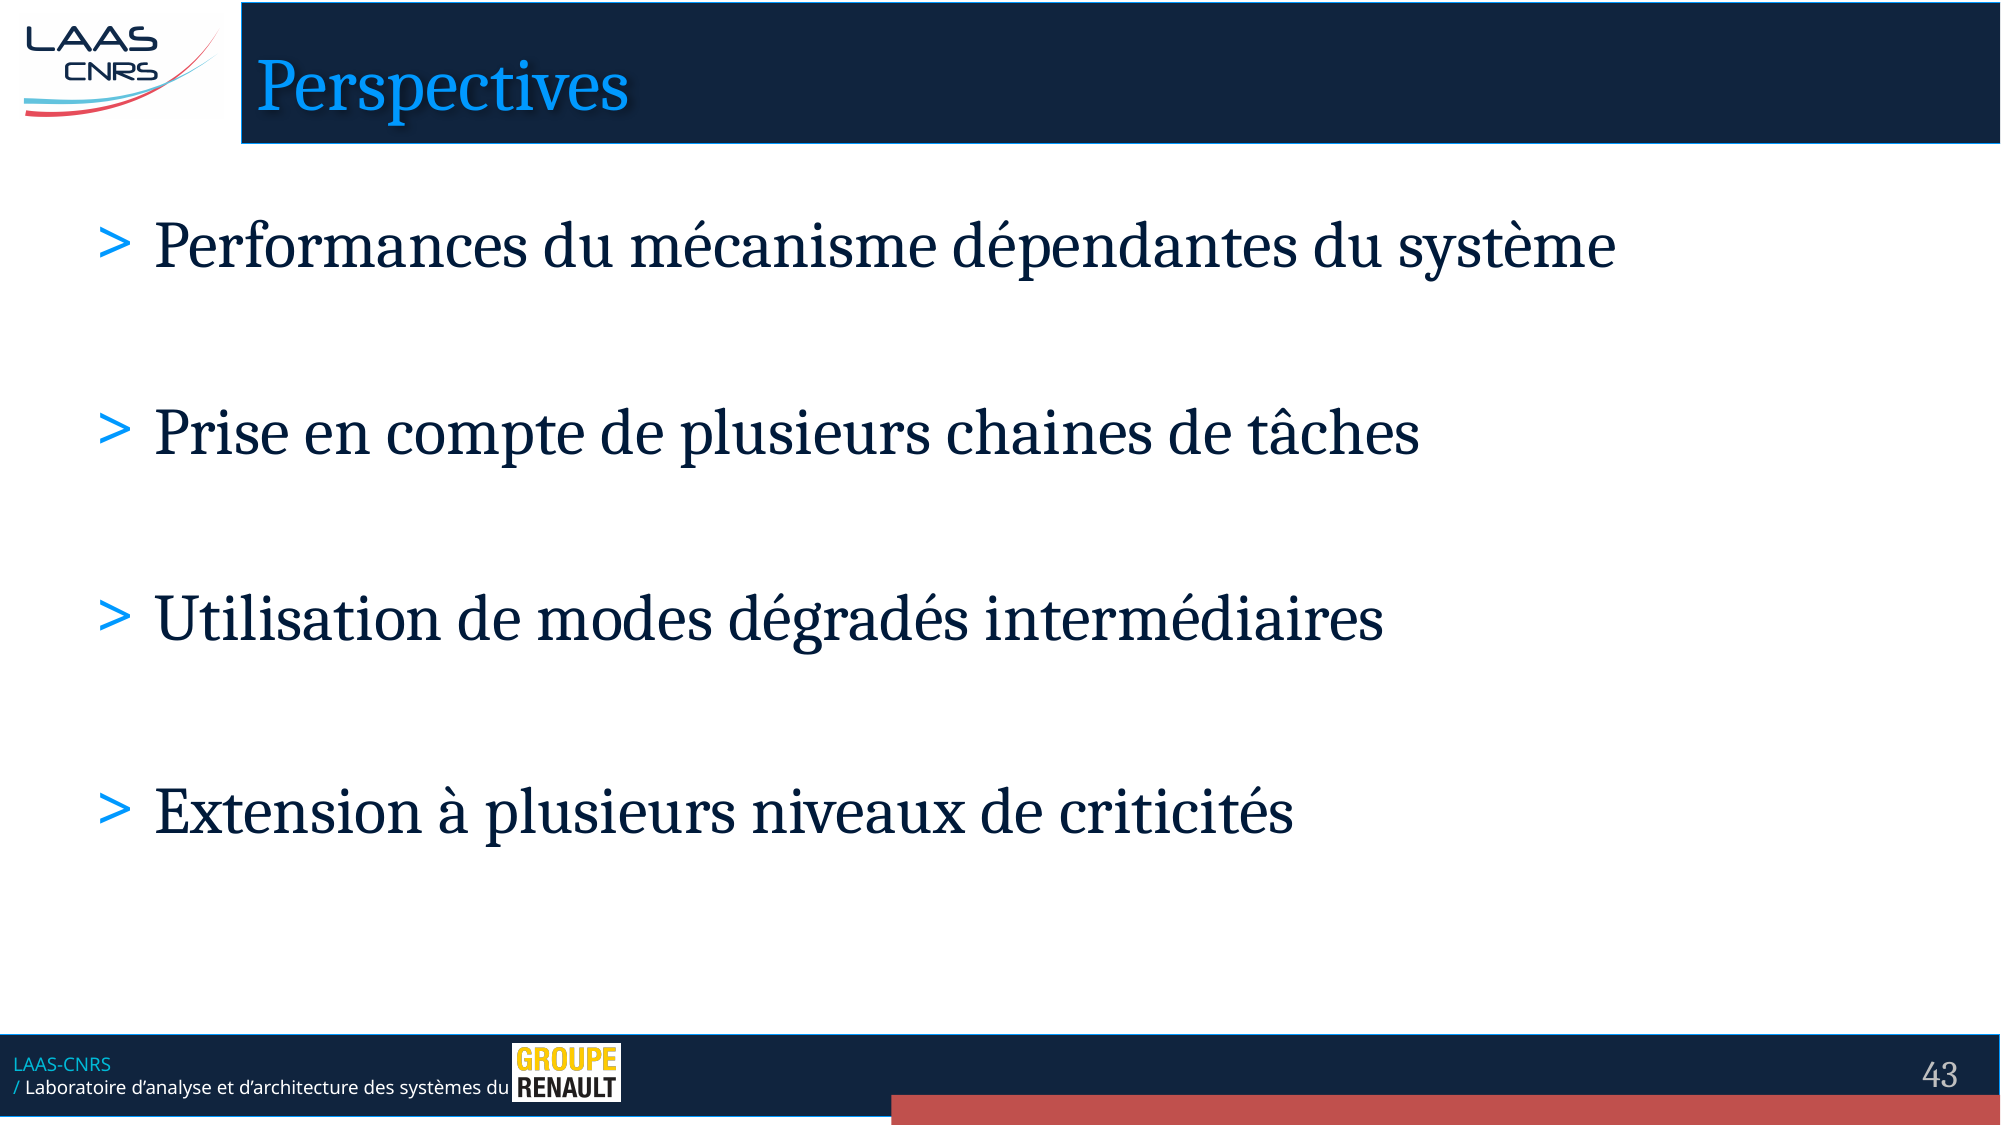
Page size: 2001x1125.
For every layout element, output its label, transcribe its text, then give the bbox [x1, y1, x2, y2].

picture [517, 1047, 616, 1098]
title Perspectives [241, 33, 1634, 127]
list Performances du mécanisme dépendantes du système Prise en compte de plusieurs chaines de tâches Utilisation de modes dégradés intermédiaires Extension à plusieurs niveaux de criticités [82, 193, 1917, 986]
picture [17, 12, 226, 120]
